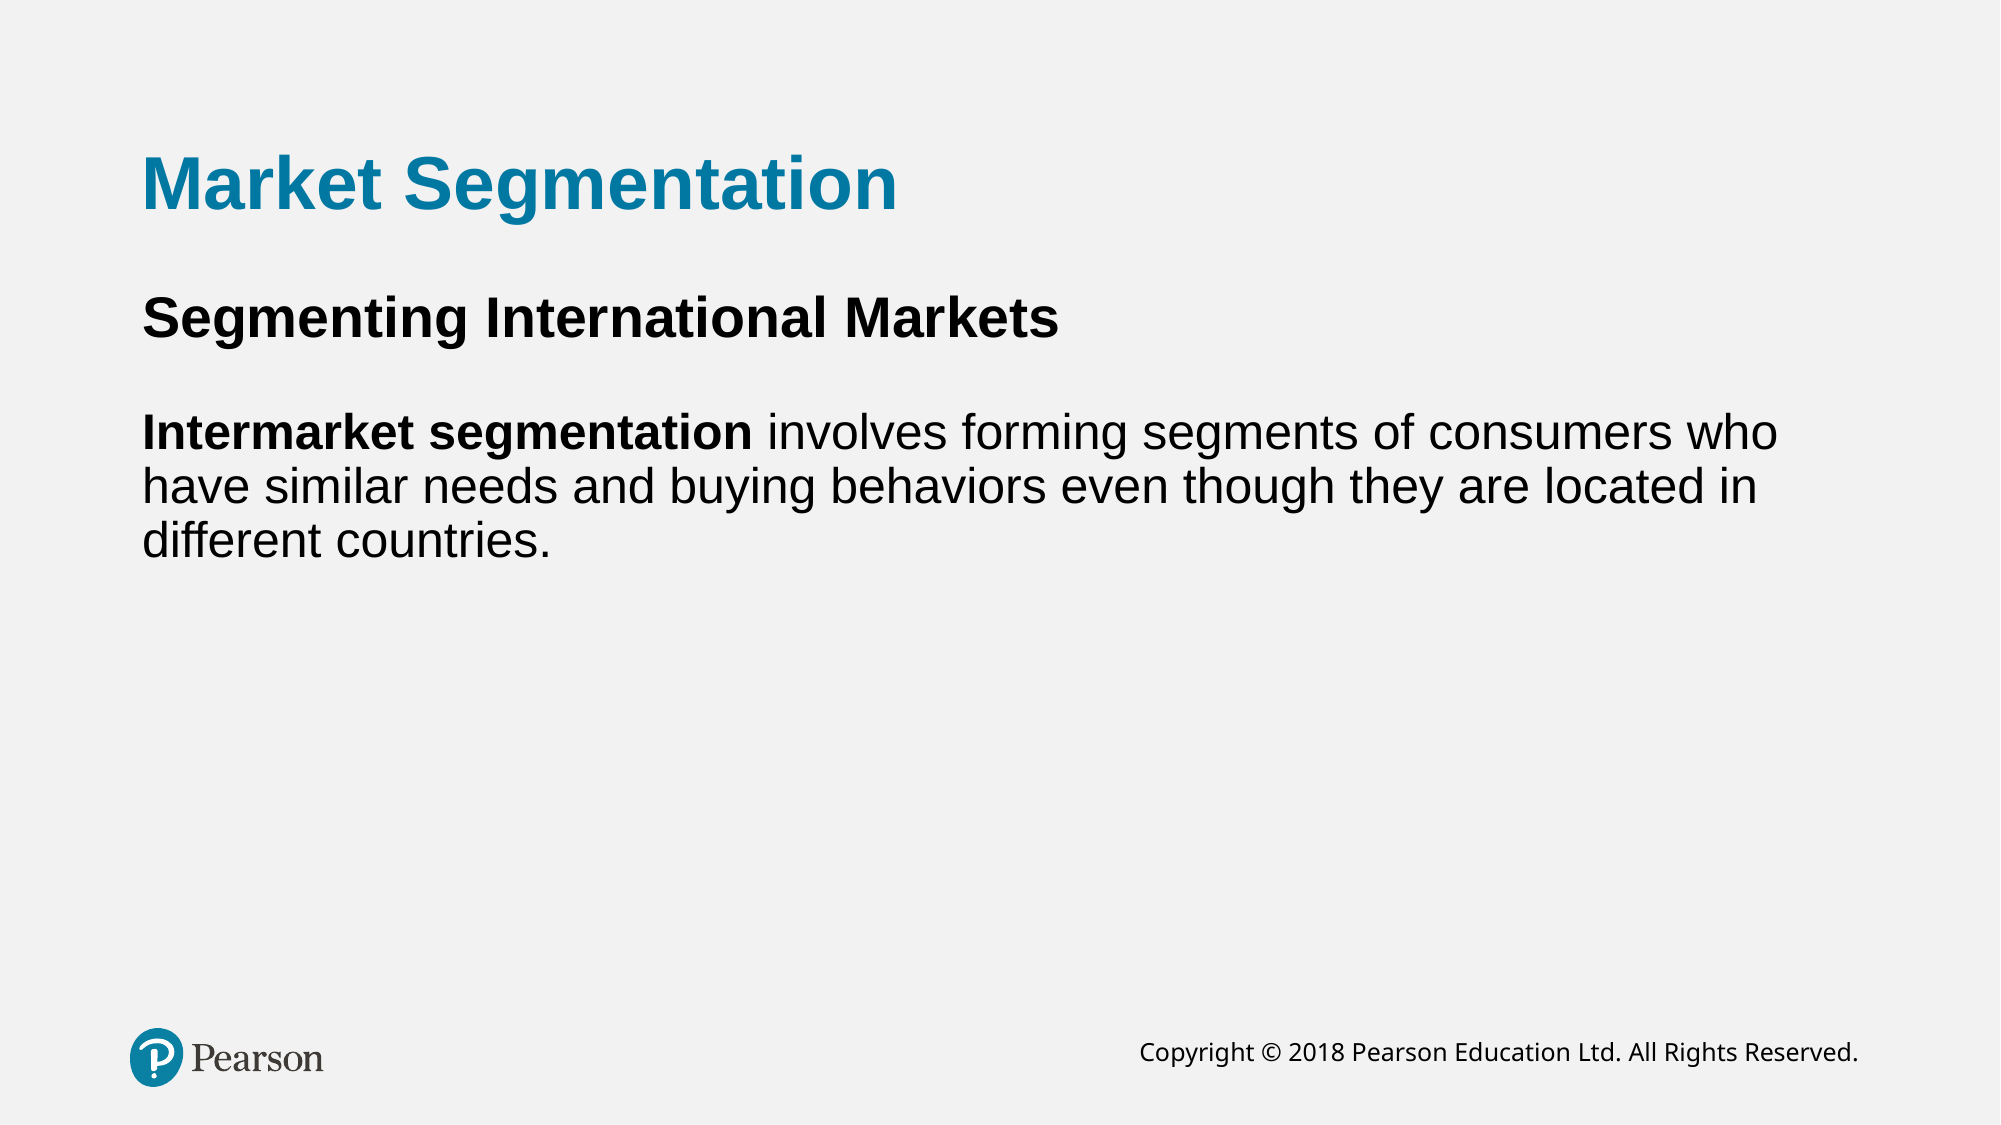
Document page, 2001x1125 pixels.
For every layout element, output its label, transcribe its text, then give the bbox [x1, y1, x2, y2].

list Intermarket segmentation involves forming segments of consumers who have similar needs and buying behaviors even though they are located in different countries. [127, 398, 1855, 769]
title Market Segmentation [105, 131, 1713, 240]
list Segmenting International Markets [127, 280, 1261, 358]
